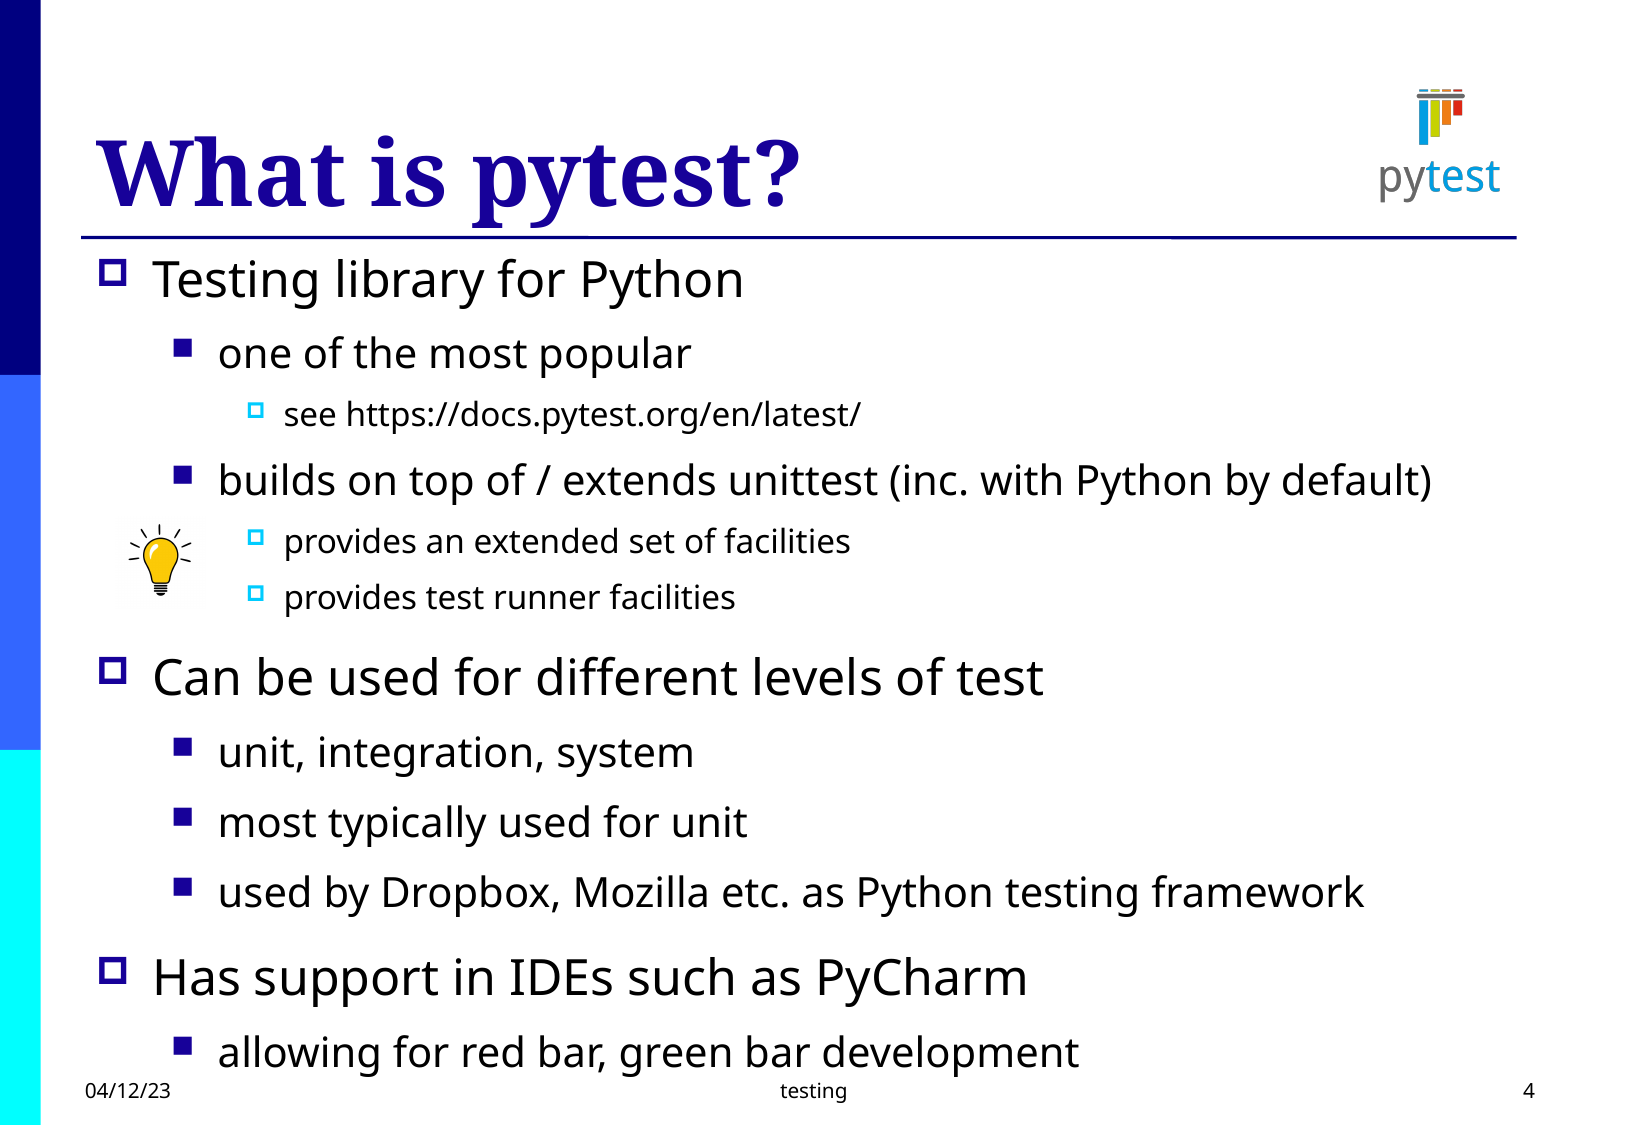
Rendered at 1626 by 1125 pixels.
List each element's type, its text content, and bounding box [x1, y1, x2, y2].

picture [1365, 72, 1519, 225]
picture [115, 516, 206, 609]
slide_number 4 [1170, 1070, 1550, 1125]
title What is pytest? [81, 45, 1544, 224]
list Testing library for Python one of the most popular see https://docs.pytest.org/en/latest/ builds on top of / extends unittest (inc. with Python by default) provides an extended set of facilities provides test runner facilities Can be used for different levels of test unit, integration, system most typically used for unit used by Dropbox, Mozilla etc. as Python testing framework Has support in IDEs such as PyCharm allowing for red bar, green bar development [81, 224, 1569, 968]
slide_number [70, 1070, 450, 1125]
footer testing [556, 1070, 1071, 1125]
